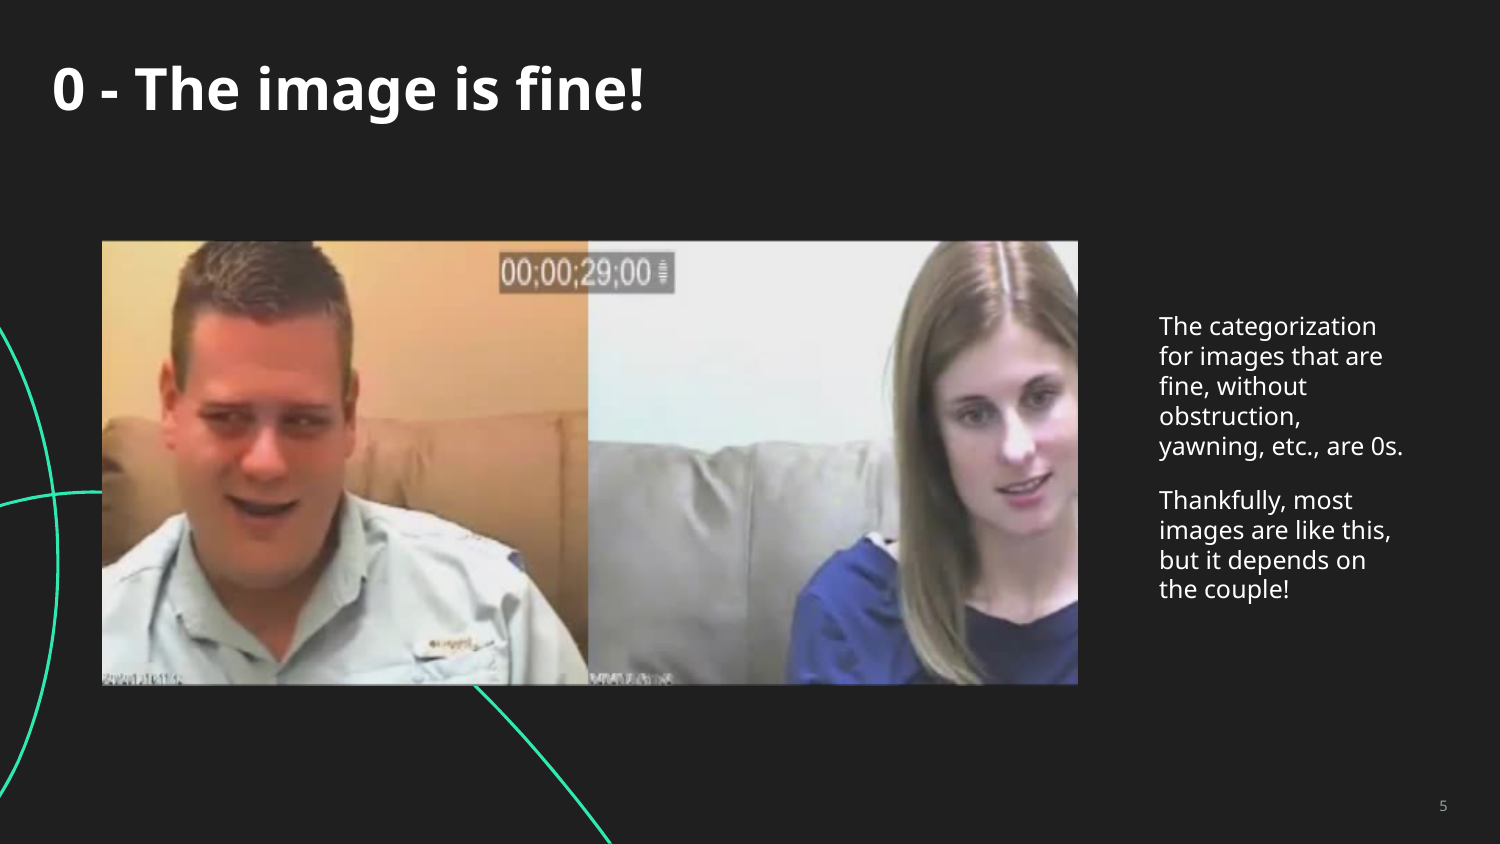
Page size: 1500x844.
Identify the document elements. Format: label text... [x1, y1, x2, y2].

title 0 - The image is fine! [37, 37, 974, 209]
picture [102, 240, 1078, 687]
list Thankfully, most images are like this, but it depends on the couple! [1144, 469, 1420, 595]
list The categorization for images that are fine, without obstruction, yawning, etc., are 0s. [1144, 295, 1420, 422]
